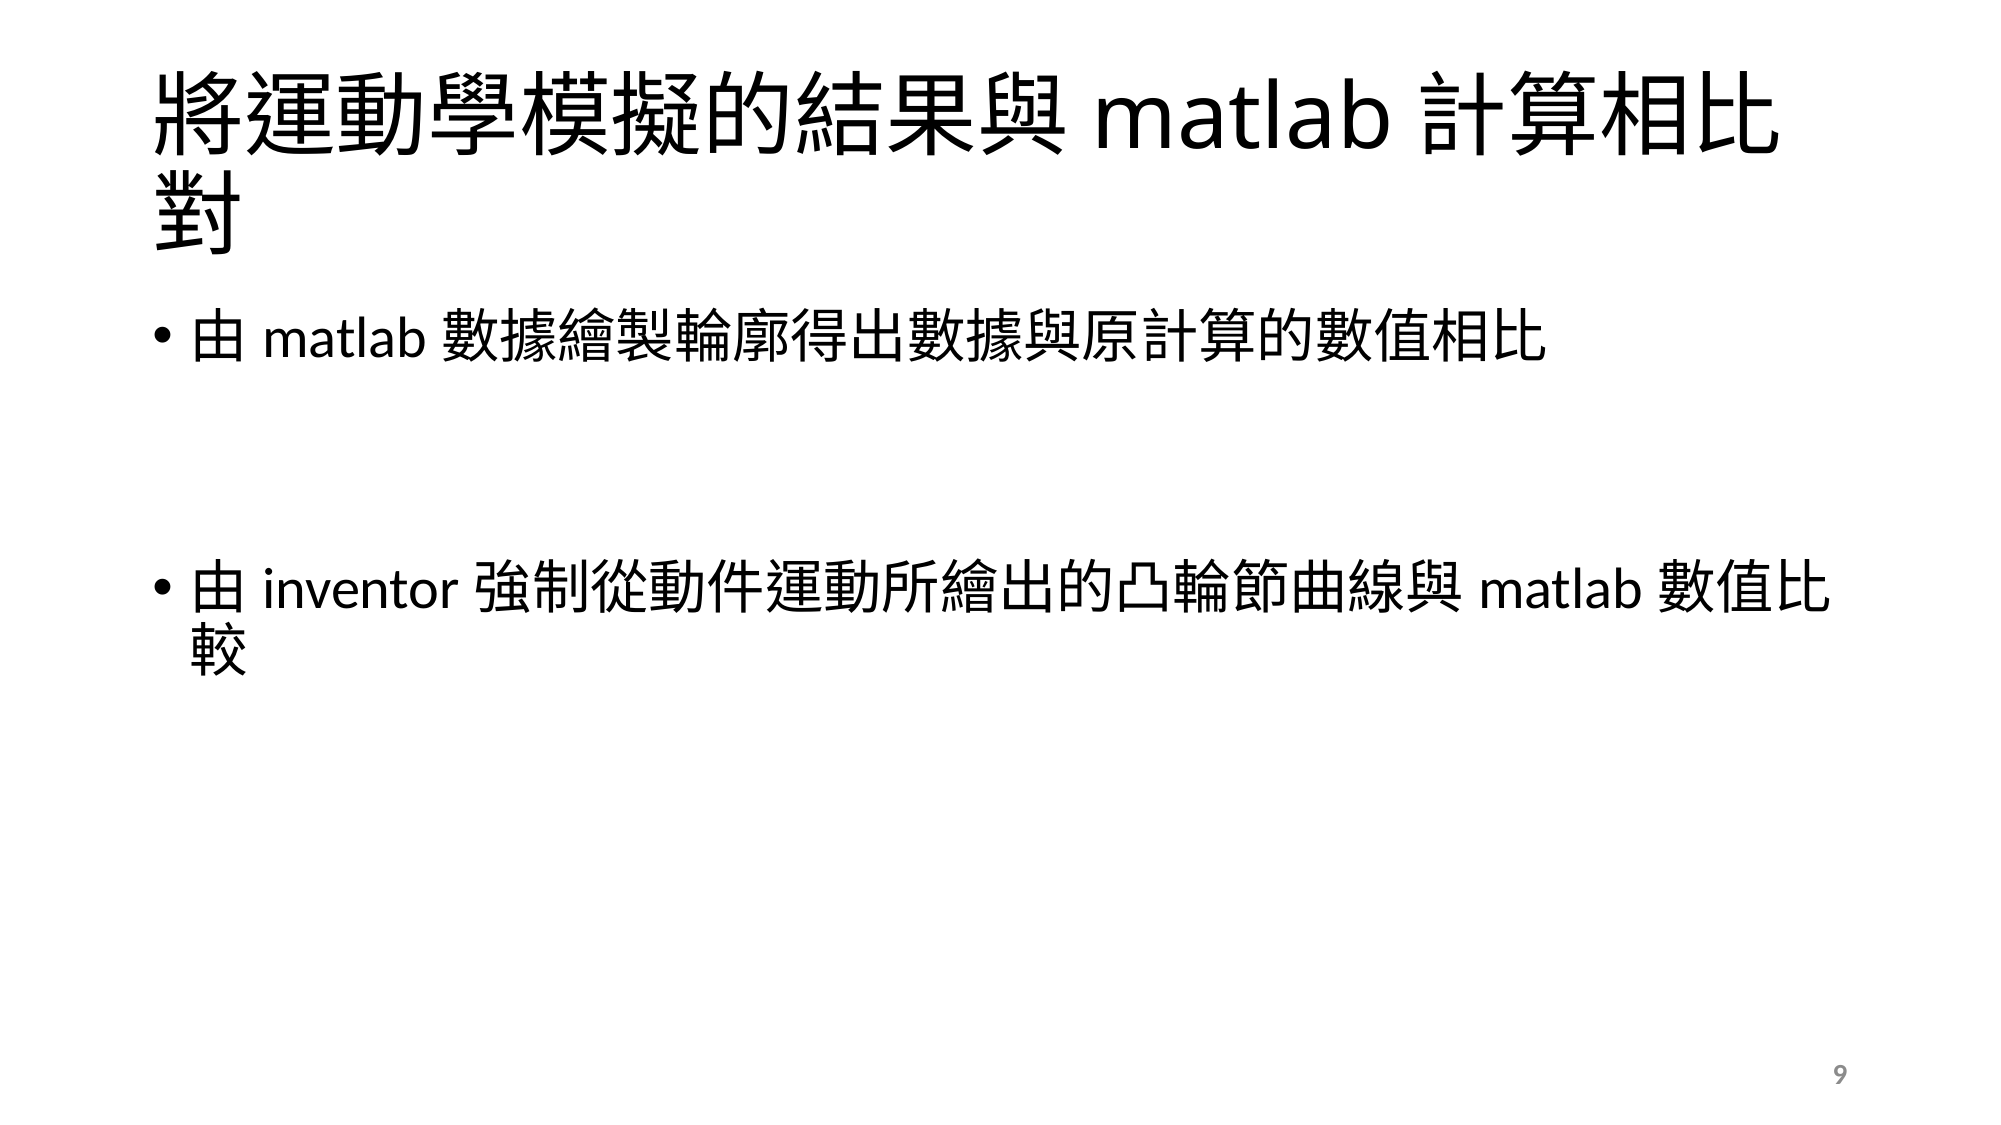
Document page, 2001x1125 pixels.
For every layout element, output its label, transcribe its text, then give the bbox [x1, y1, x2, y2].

title 將運動學模擬的結果與matlab計算相比對 [137, 59, 1863, 278]
list 由matlab數據繪製輪廓得出數據與原計算的數值相比 由inventor強制從動件運動所繪出的凸輪節曲線與matlab數值比較 [137, 299, 1863, 1014]
slide_number 9 [1412, 1042, 1863, 1103]
